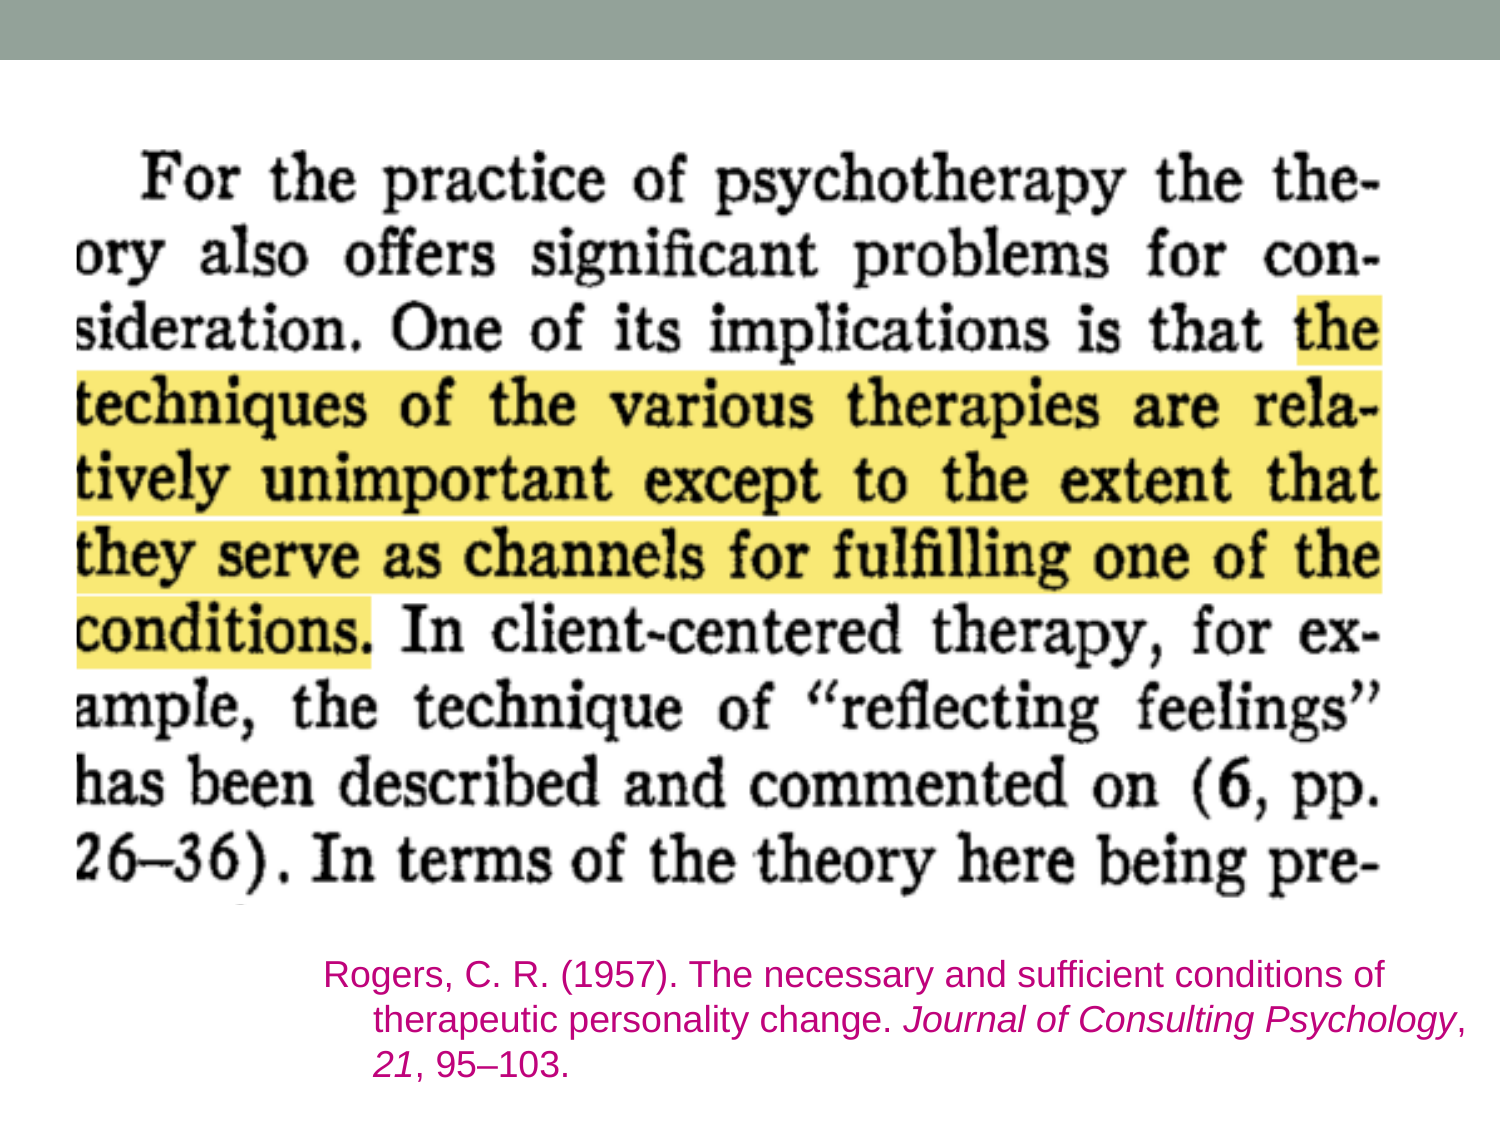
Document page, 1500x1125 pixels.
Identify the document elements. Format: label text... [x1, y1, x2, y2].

text_box Rogers, C. R. (1957). The necessary and sufficient conditions of therapeutic personality change. Journal of Consulting Psychology, 21, 95–103. [308, 942, 1500, 1093]
picture [76, 148, 1403, 905]
